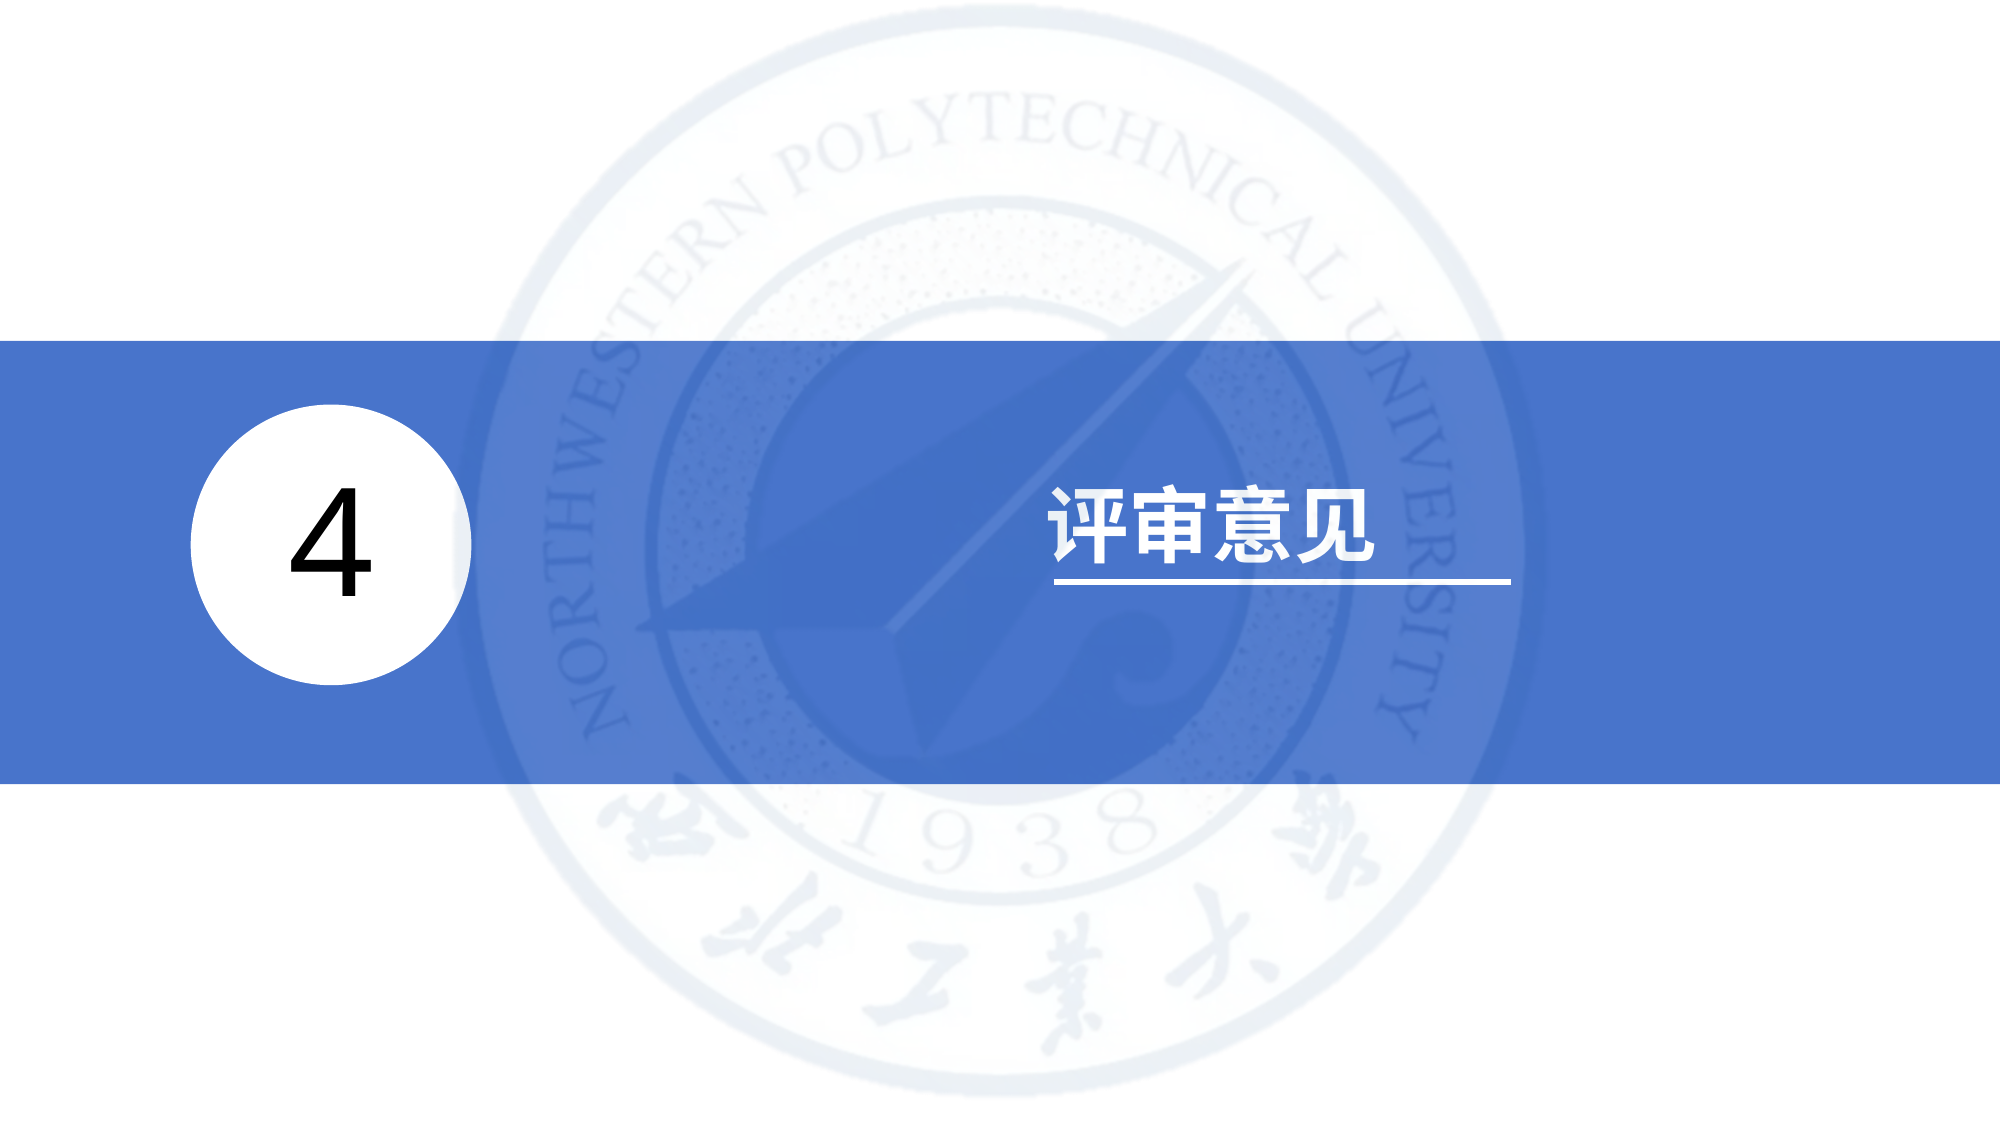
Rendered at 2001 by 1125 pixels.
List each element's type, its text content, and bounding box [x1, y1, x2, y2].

text_box [1575, 340, 2000, 785]
text_box [0, 340, 425, 785]
text_box [189, 403, 425, 687]
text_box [1029, 464, 1517, 583]
text_box 4 [273, 439, 389, 634]
text_box [425, 0, 1575, 1125]
